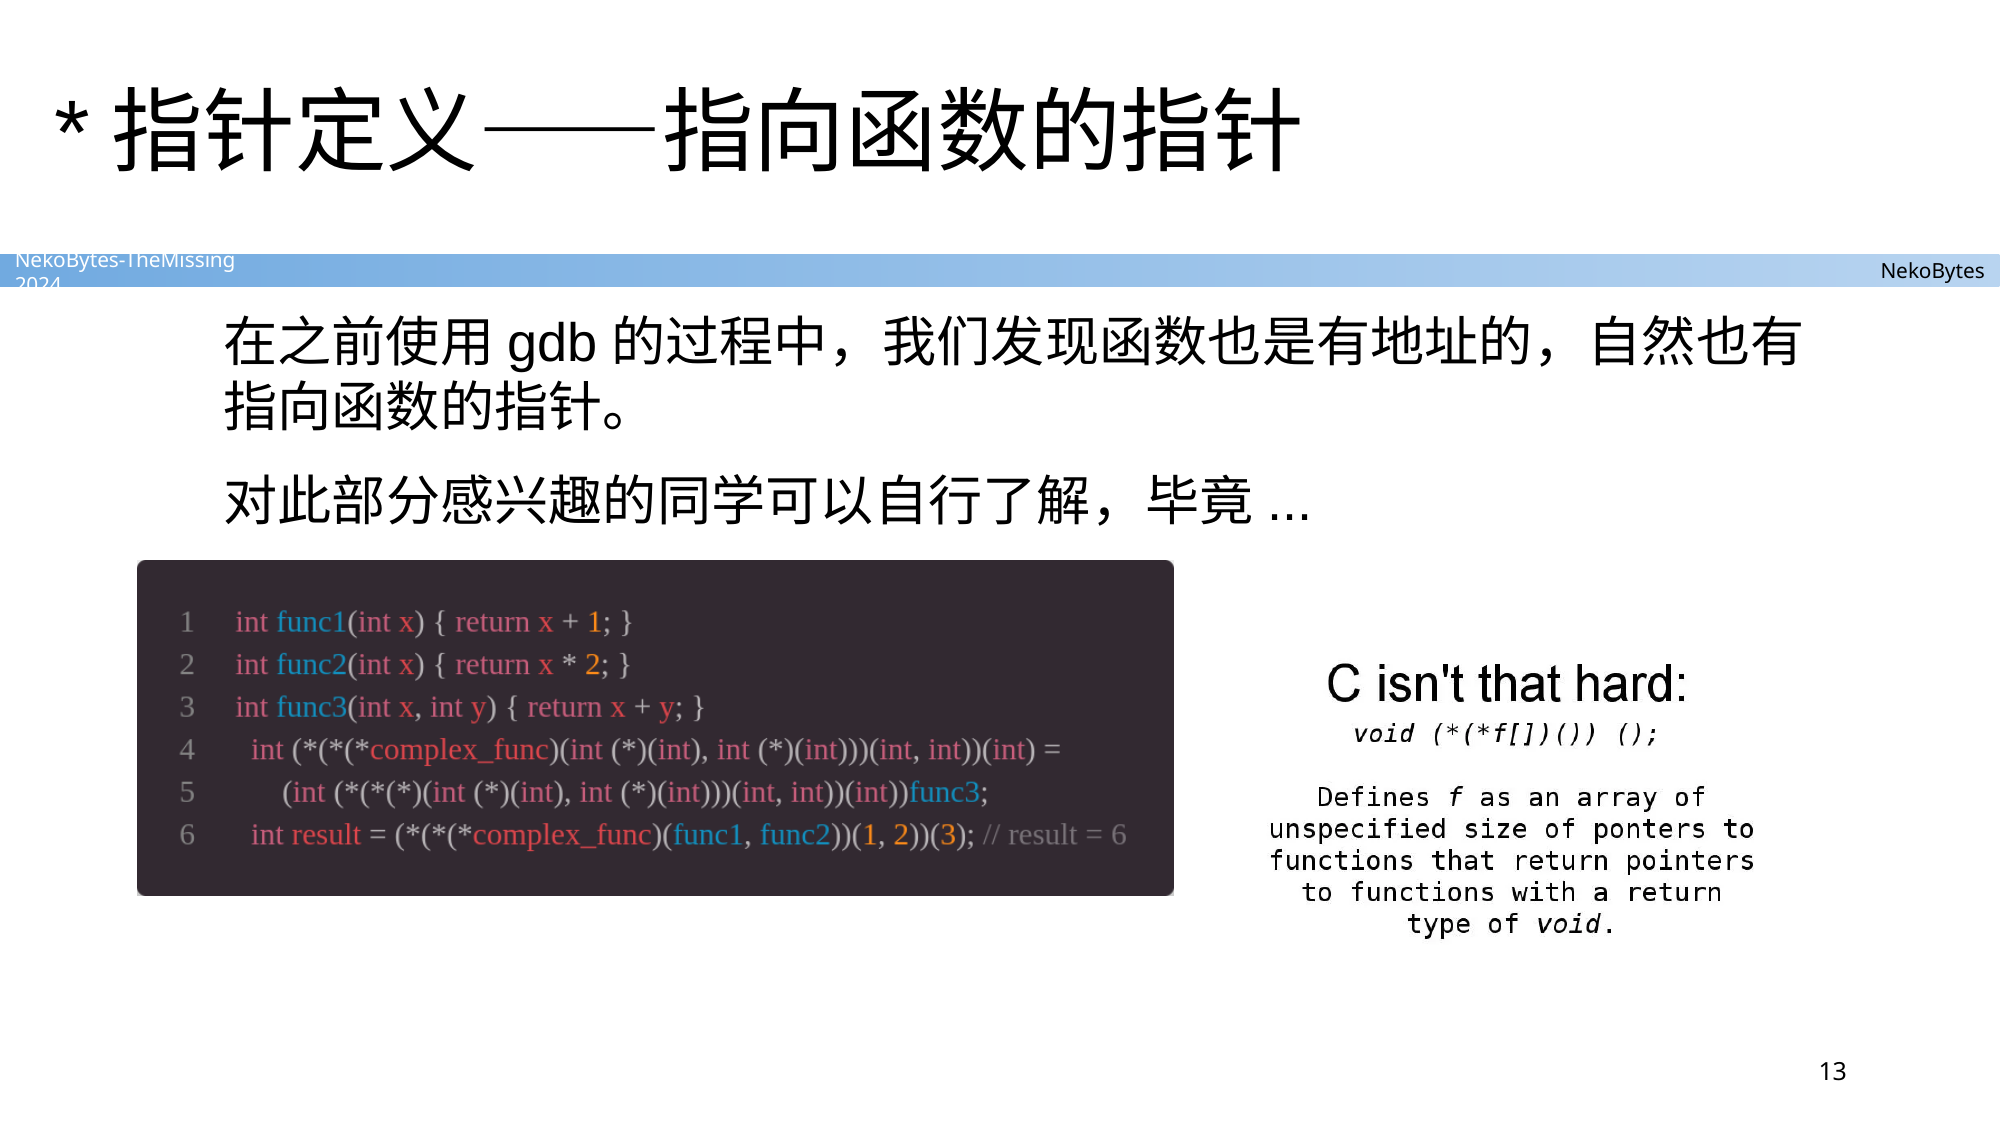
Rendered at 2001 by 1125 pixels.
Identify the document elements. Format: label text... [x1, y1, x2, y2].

list 在之前使用gdb的过程中，我们发现函数也是有地址的，自然也有指向函数的指针。 对此部分感兴趣的同学可以自行了解，毕竟... [137, 299, 1863, 1013]
picture [1182, 560, 1831, 1047]
slide_number 13 [1412, 1042, 1863, 1103]
picture [137, 560, 1174, 896]
title *指针定义——指向函数的指针 [39, 19, 1764, 237]
